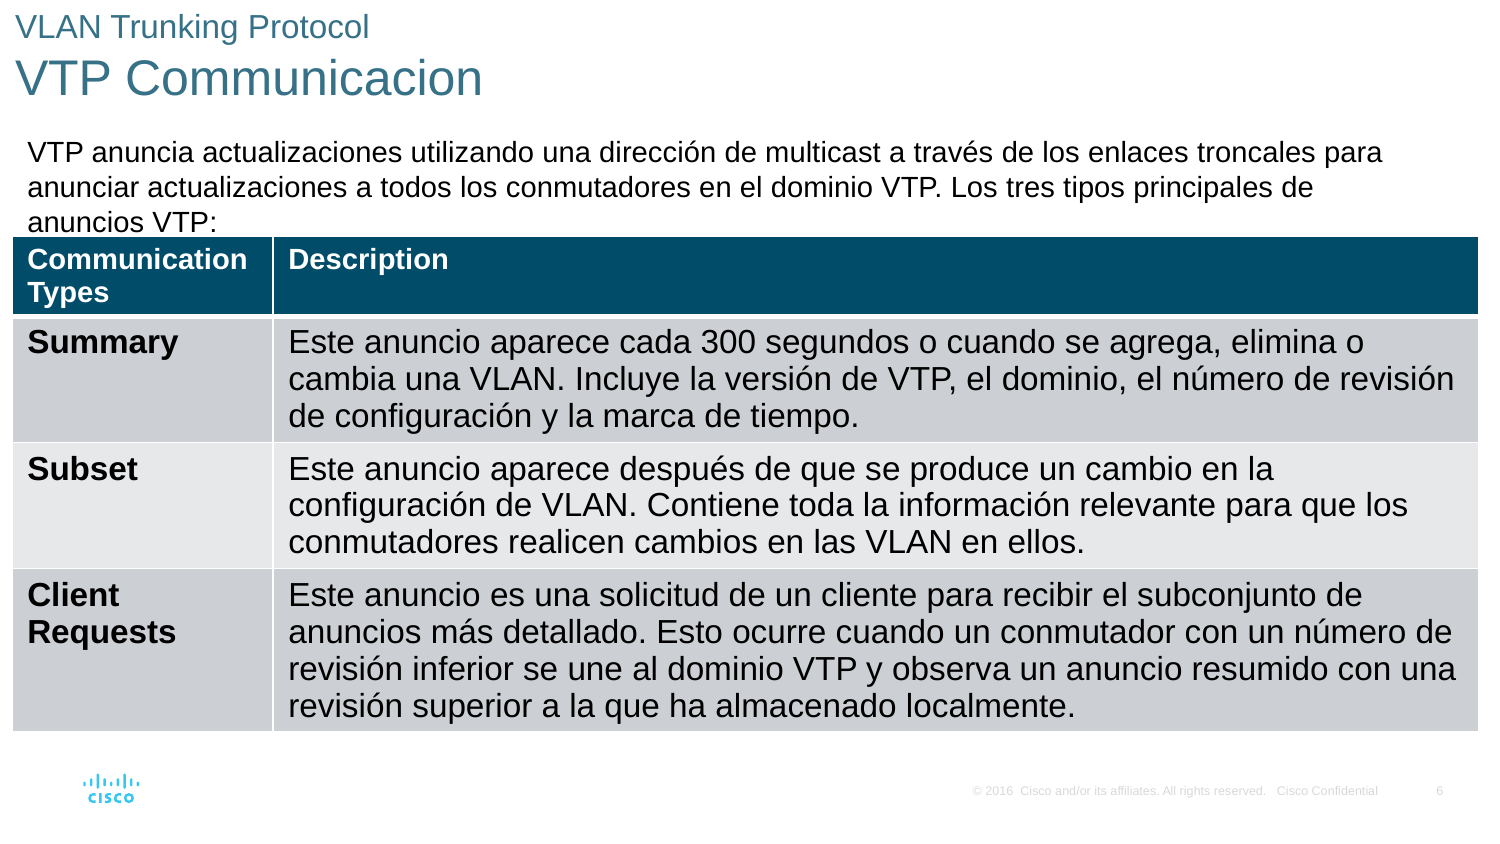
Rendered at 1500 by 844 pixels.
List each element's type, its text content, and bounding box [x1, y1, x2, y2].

table_cell Client Requests [13, 569, 272, 731]
table_cell Subset [13, 443, 272, 568]
title VLAN Trunking Protocol VTP Communicacion [0, 0, 1479, 111]
table_header Description [274, 237, 1478, 314]
table_header Communication Types [13, 237, 272, 314]
list VTP anuncia actualizaciones utilizando una dirección de multicast a través de los enlaces troncales para anunciar actualizaciones a todos los conmutadores en el dominio VTP. Los tres tipos principales de anuncios VTP: [12, 125, 1461, 221]
table_cell Summary [13, 319, 272, 442]
table_cell Este anuncio aparece después de que se produce un cambio en la configuración de VLAN. Contiene toda la información relevante para que los conmutadores realicen cambios en las VLAN en ellos. [274, 443, 1478, 568]
table_cell Este anuncio aparece cada 300 segundos o cuando se agrega, elimina o cambia una VLAN. Incluye la versión de VTP, el dominio, el número de revisión de configuración y la marca de tiempo. [274, 319, 1478, 442]
table_cell Este anuncio es una solicitud de un cliente para recibir el subconjunto de anuncios más detallado. Esto ocurre cuando un conmutador con un número de revisión inferior se une al dominio VTP y observa un anuncio resumido con una revisión superior a la que ha almacenado localmente. [274, 569, 1478, 731]
